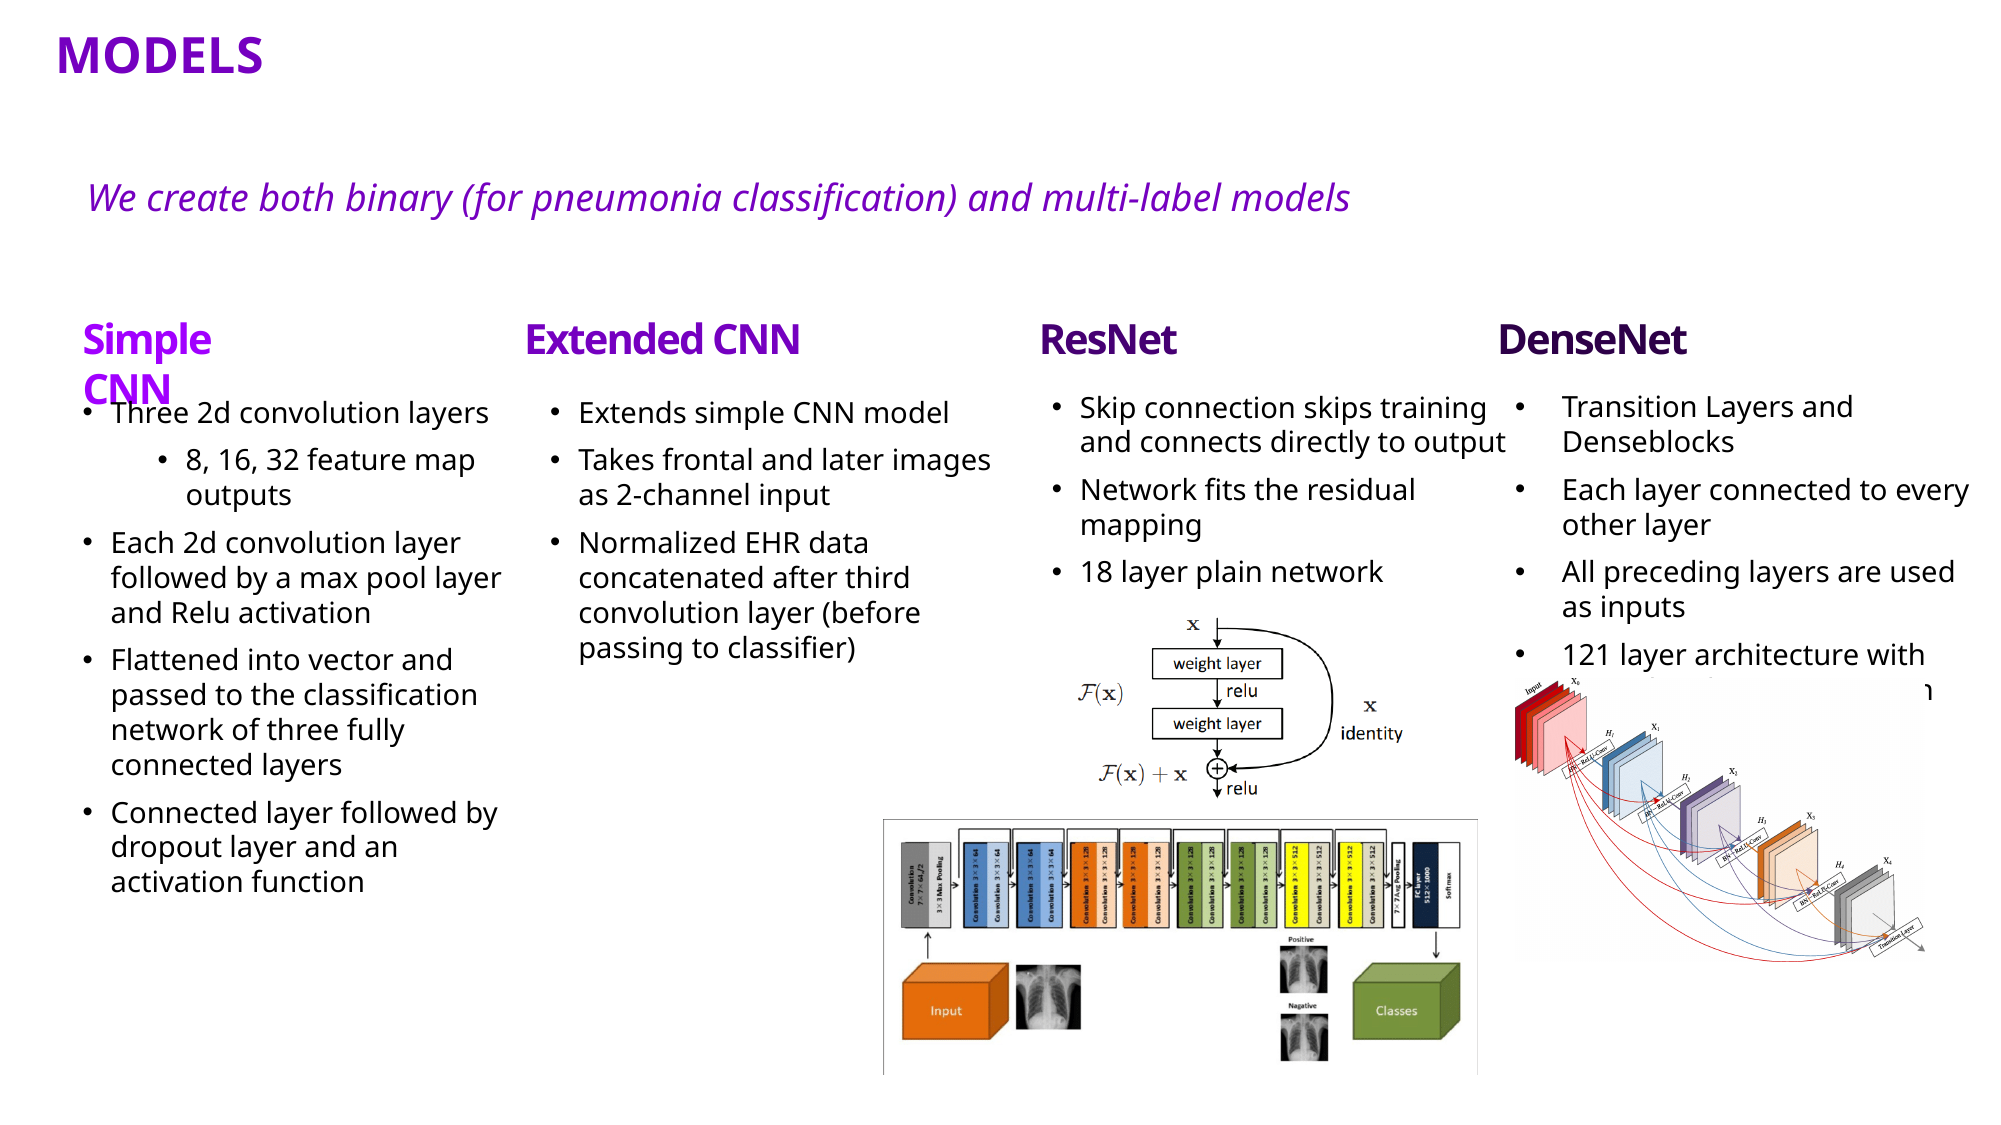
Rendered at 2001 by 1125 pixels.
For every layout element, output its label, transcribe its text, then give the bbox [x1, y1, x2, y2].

text_box ResNet [1038, 312, 1179, 371]
title Models [55, 32, 1931, 177]
picture [1514, 678, 1925, 962]
text_box Simple CNN [82, 312, 309, 394]
picture [993, 593, 1462, 808]
picture [883, 819, 1478, 1075]
text_box Transition Layers and Denseblocks Each layer connected to every other layer All preceding layers are used as inputs 121 layer architecture with preceding layer connection [1515, 388, 1975, 706]
text_box We create both binary (for pneumonia classification) and multi-label models [71, 127, 1947, 272]
text_box DenseNet [1496, 312, 1688, 371]
text_box Extends simple CNN model Takes frontal and later images as 2-channel input Normalized EHR data concatenated after third convolution layer (before passing to classifier) [550, 394, 1010, 664]
text_box Skip connection skips training and connects directly to output Network fits the residual mapping 18 layer plain network architecture with skip connections added [1051, 388, 1512, 659]
text_box Three 2d convolution layers 8, 16, 32 feature map outputs Each 2d convolution layer followed by a max pool layer and Relu activation Flattened into vector and passed to the classification network of three fully connected layers Connected layer followed by dropout layer and an activation function [82, 394, 508, 947]
text_box Extended CNN [524, 312, 803, 371]
